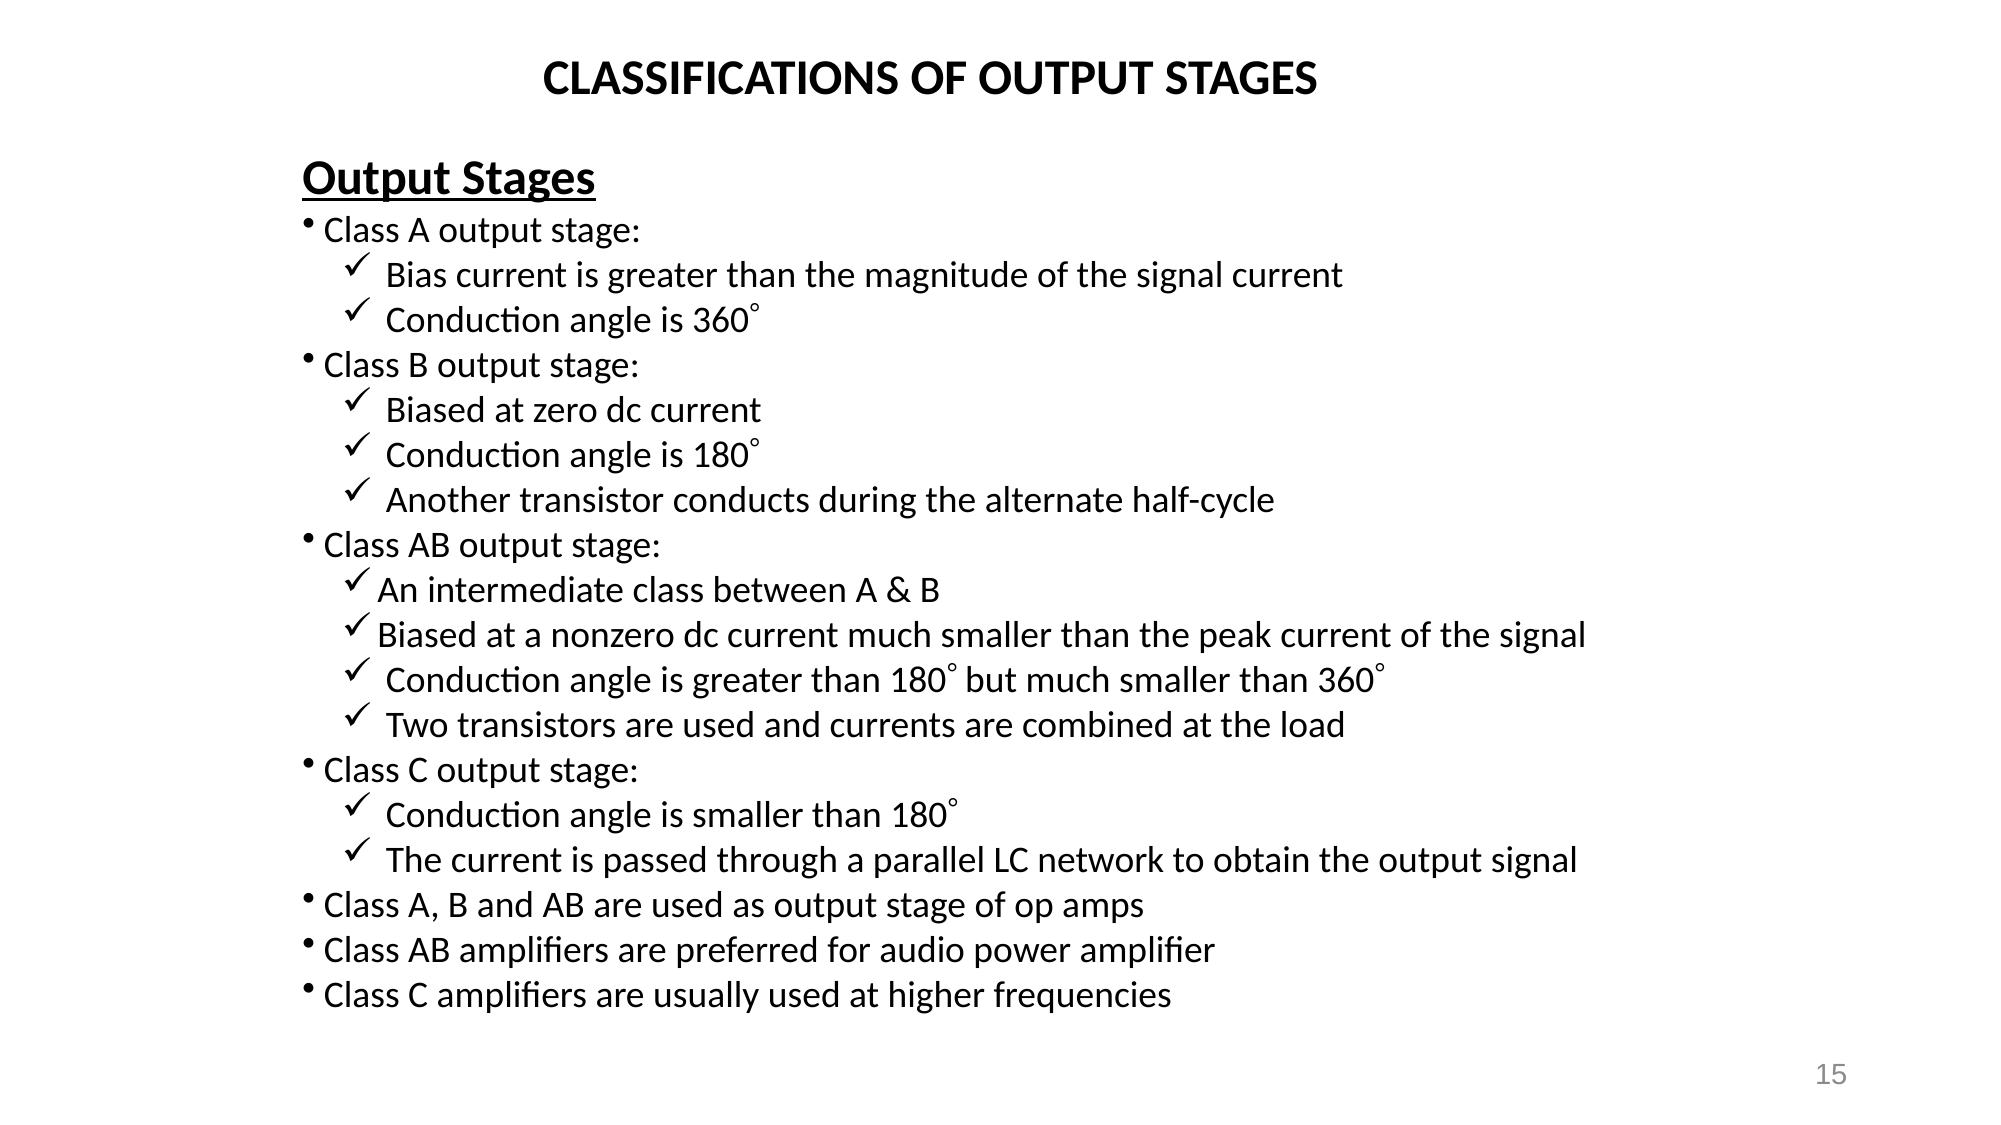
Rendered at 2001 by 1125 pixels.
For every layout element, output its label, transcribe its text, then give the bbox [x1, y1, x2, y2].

text_box CLASSIFICATIONS OF OUTPUT STAGES [528, 37, 1334, 113]
text_box Output Stages Class A output stage: Bias current is greater than the magnitude of the signal current Conduction angle is 360 Class B output stage: Biased at zero dc current Conduction angle is 180 Another transistor conducts during the alternate half-cycle Class AB output stage: An intermediate class between A & B Biased at a nonzero dc current much smaller than the peak current of the signal Conduction angle is greater than 180 but much smaller than 360 Two transistors are used and currents are combined at the load Class C output stage: Conduction angle is smaller than 180 The current is passed through a parallel LC network to obtain the output signal Class A, B and AB are used as output stage of op amps Class AB amplifiers are preferred for audio power amplifier Class C amplifiers are usually used at higher frequencies [287, 137, 1738, 1023]
slide_number 15 [1412, 1042, 1863, 1103]
